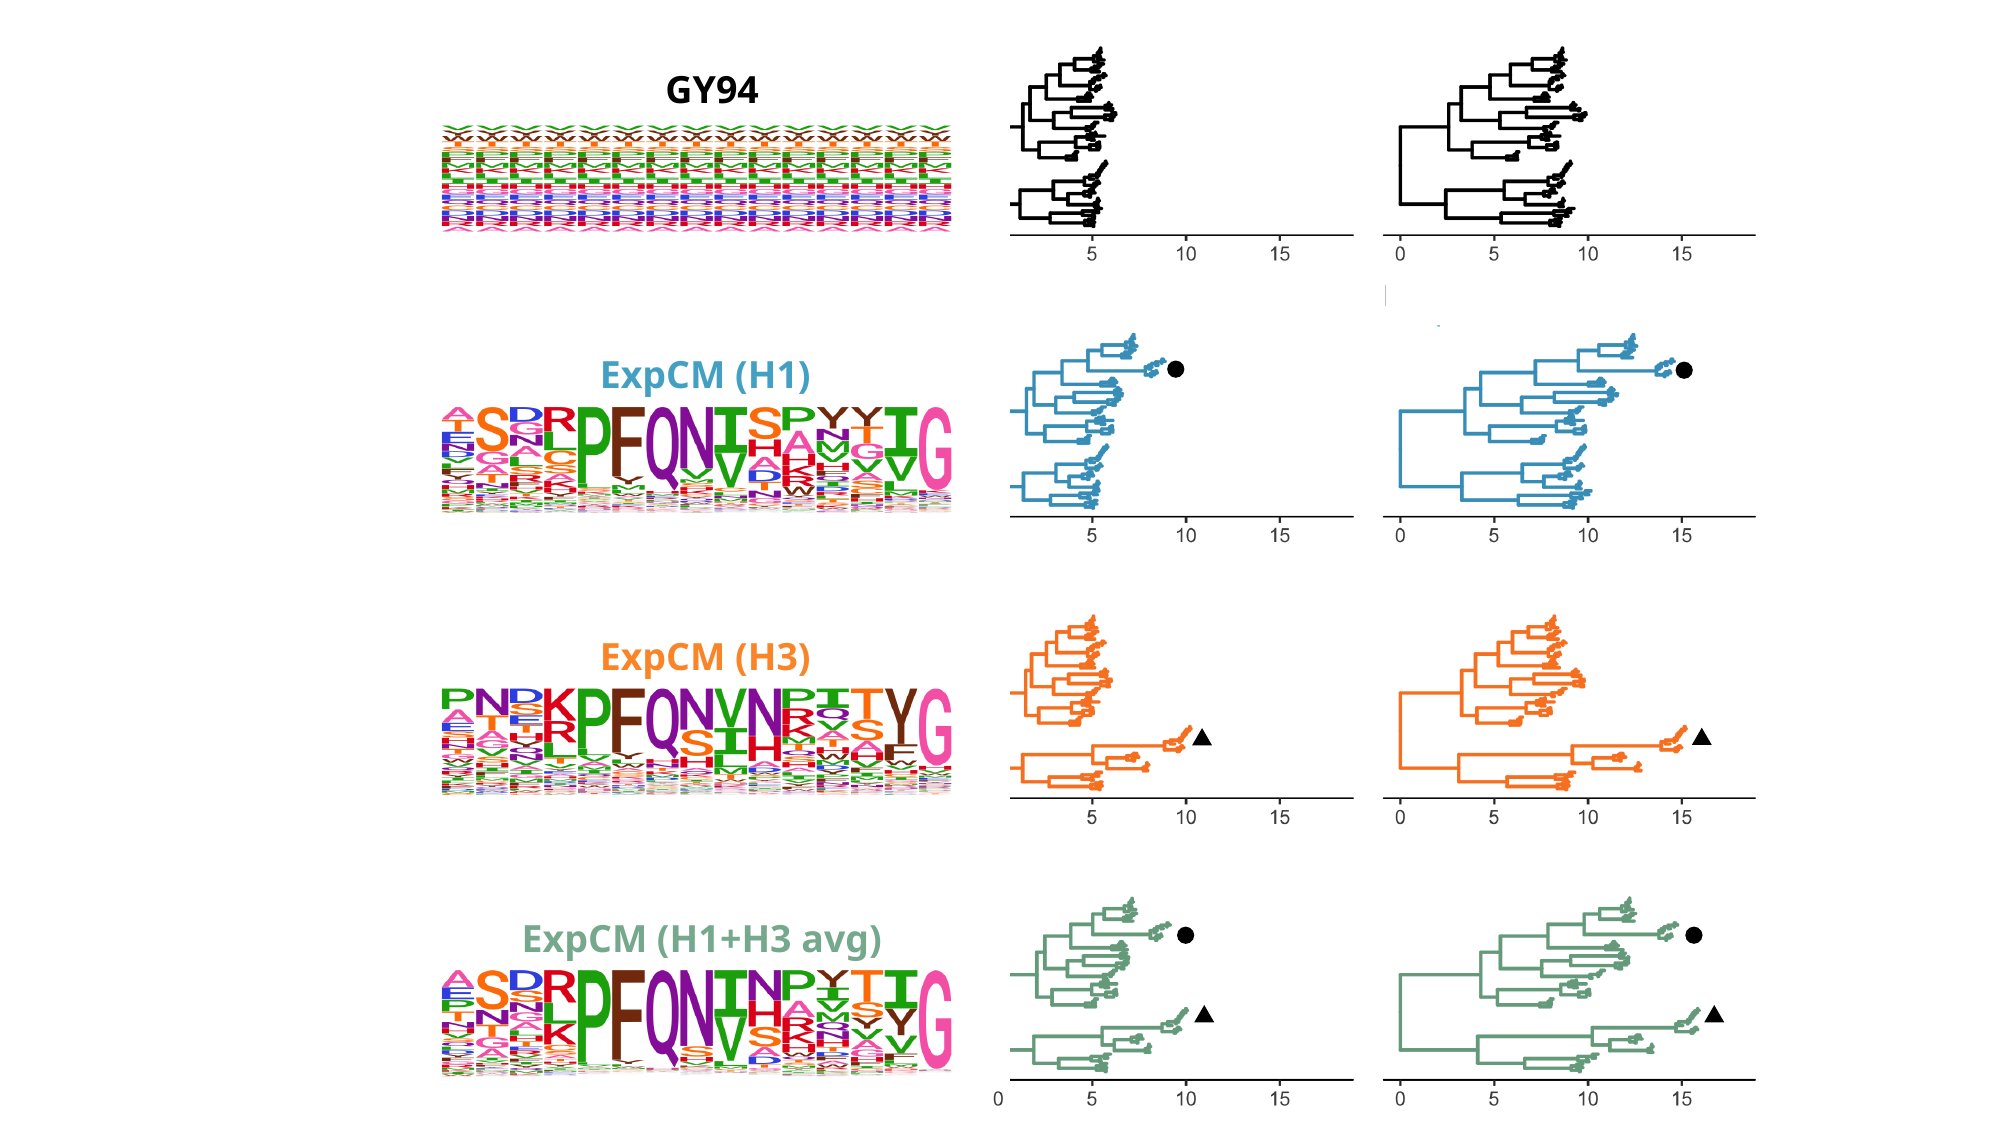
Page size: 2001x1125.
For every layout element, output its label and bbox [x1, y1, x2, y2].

text_box [366, 0, 1842, 1125]
